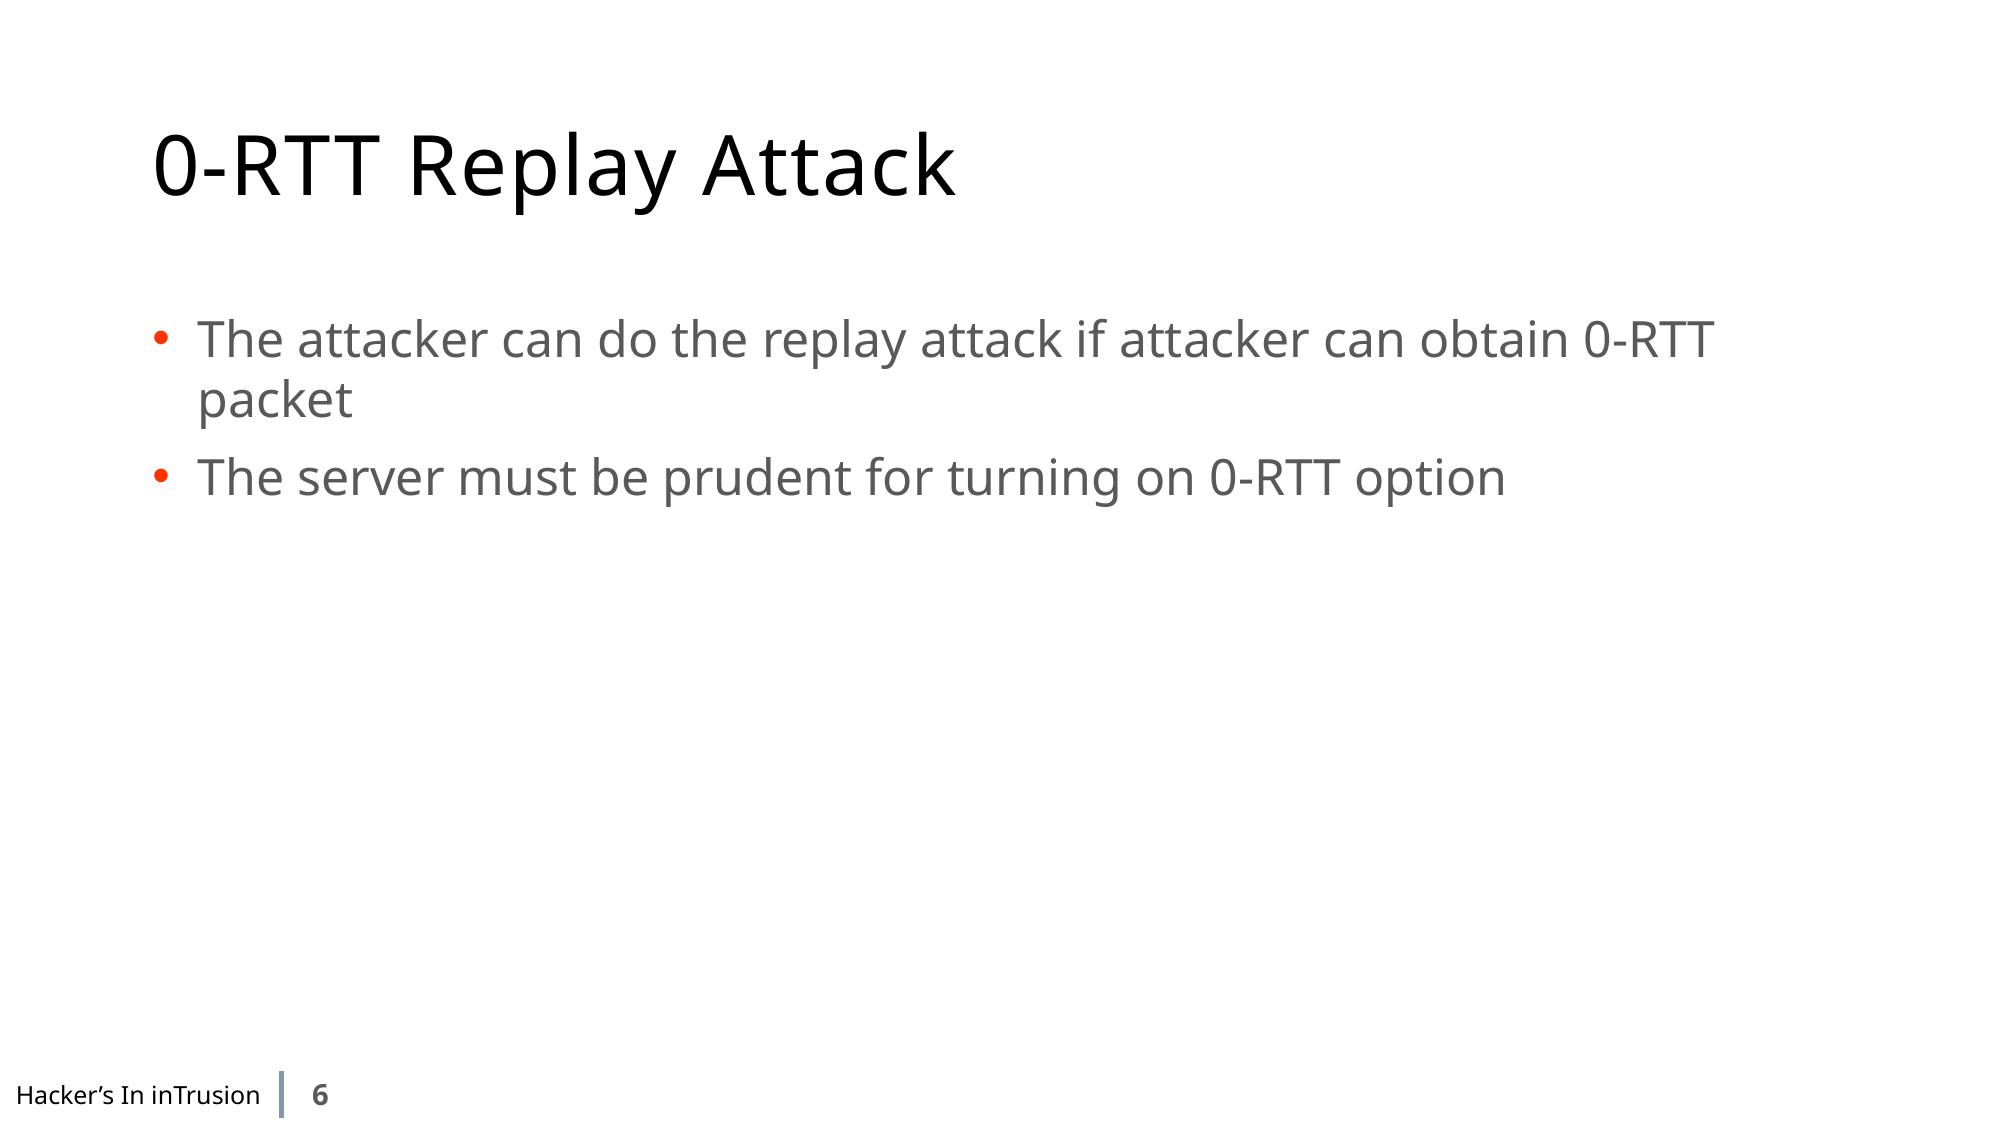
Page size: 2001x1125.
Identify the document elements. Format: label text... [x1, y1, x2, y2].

title 0-RTT Replay Attack [137, 59, 1863, 278]
list The attacker can do the replay attack if attacker can obtain 0-RTT packet The server must be prudent for turning on 0-RTT option [137, 299, 1863, 1061]
